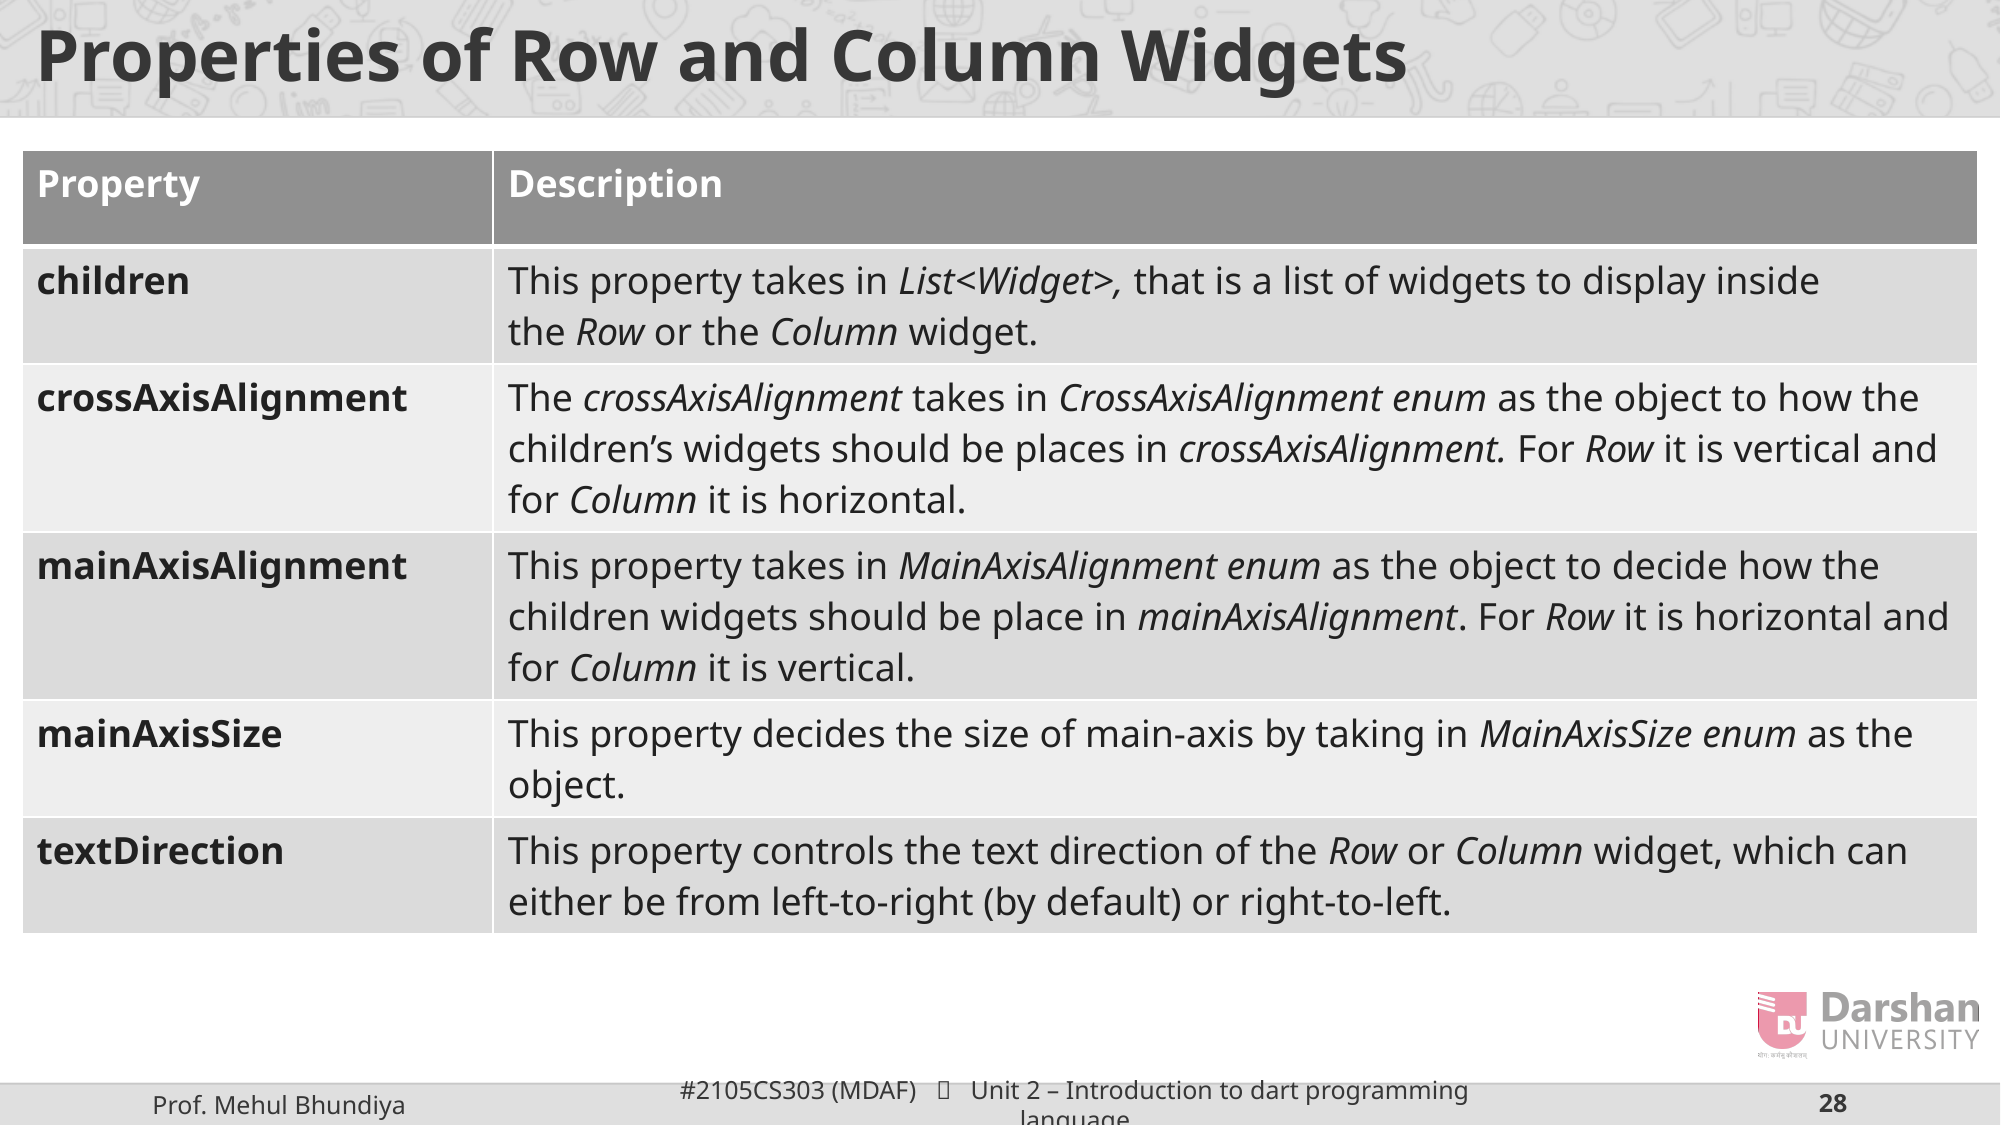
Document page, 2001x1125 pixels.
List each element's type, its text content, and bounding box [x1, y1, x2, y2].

table_cell children [23, 249, 492, 363]
table_cell The crossAxisAlignment takes in CrossAxisAlignment enum as the object to how the children’s widgets should be places in crossAxisAlignment. For Row it is vertical and for Column it is horizontal. [494, 365, 1977, 531]
text_box [458, 702, 1083, 1033]
table_cell crossAxisAlignment [23, 365, 492, 531]
table_cell mainAxisSize [23, 701, 492, 816]
table_header Description [494, 151, 1977, 244]
table_cell textDirection [23, 818, 458, 933]
table_header Property [23, 151, 492, 244]
table_cell This property controls the text direction of the Row or Column widget, which can either be from left-to-right (by default) or right-to-left. [1847, 818, 1977, 933]
text_box [521, 695, 1847, 989]
table_cell mainAxisAlignment [23, 533, 492, 699]
table_cell This property takes in MainAxisAlignment enum as the object to decide how the children widgets should be place in mainAxisAlignment. For Row it is horizontal and for Column it is vertical. [494, 533, 1977, 699]
title Properties of Row and Column Widgets [0, 0, 2000, 117]
table_cell This property takes in List<Widget>, that is a list of widgets to display inside the Row or the Column widget. [494, 249, 1977, 363]
table_cell This property decides the size of main-axis by taking in MainAxisSize enum as the object. [1847, 701, 1977, 816]
